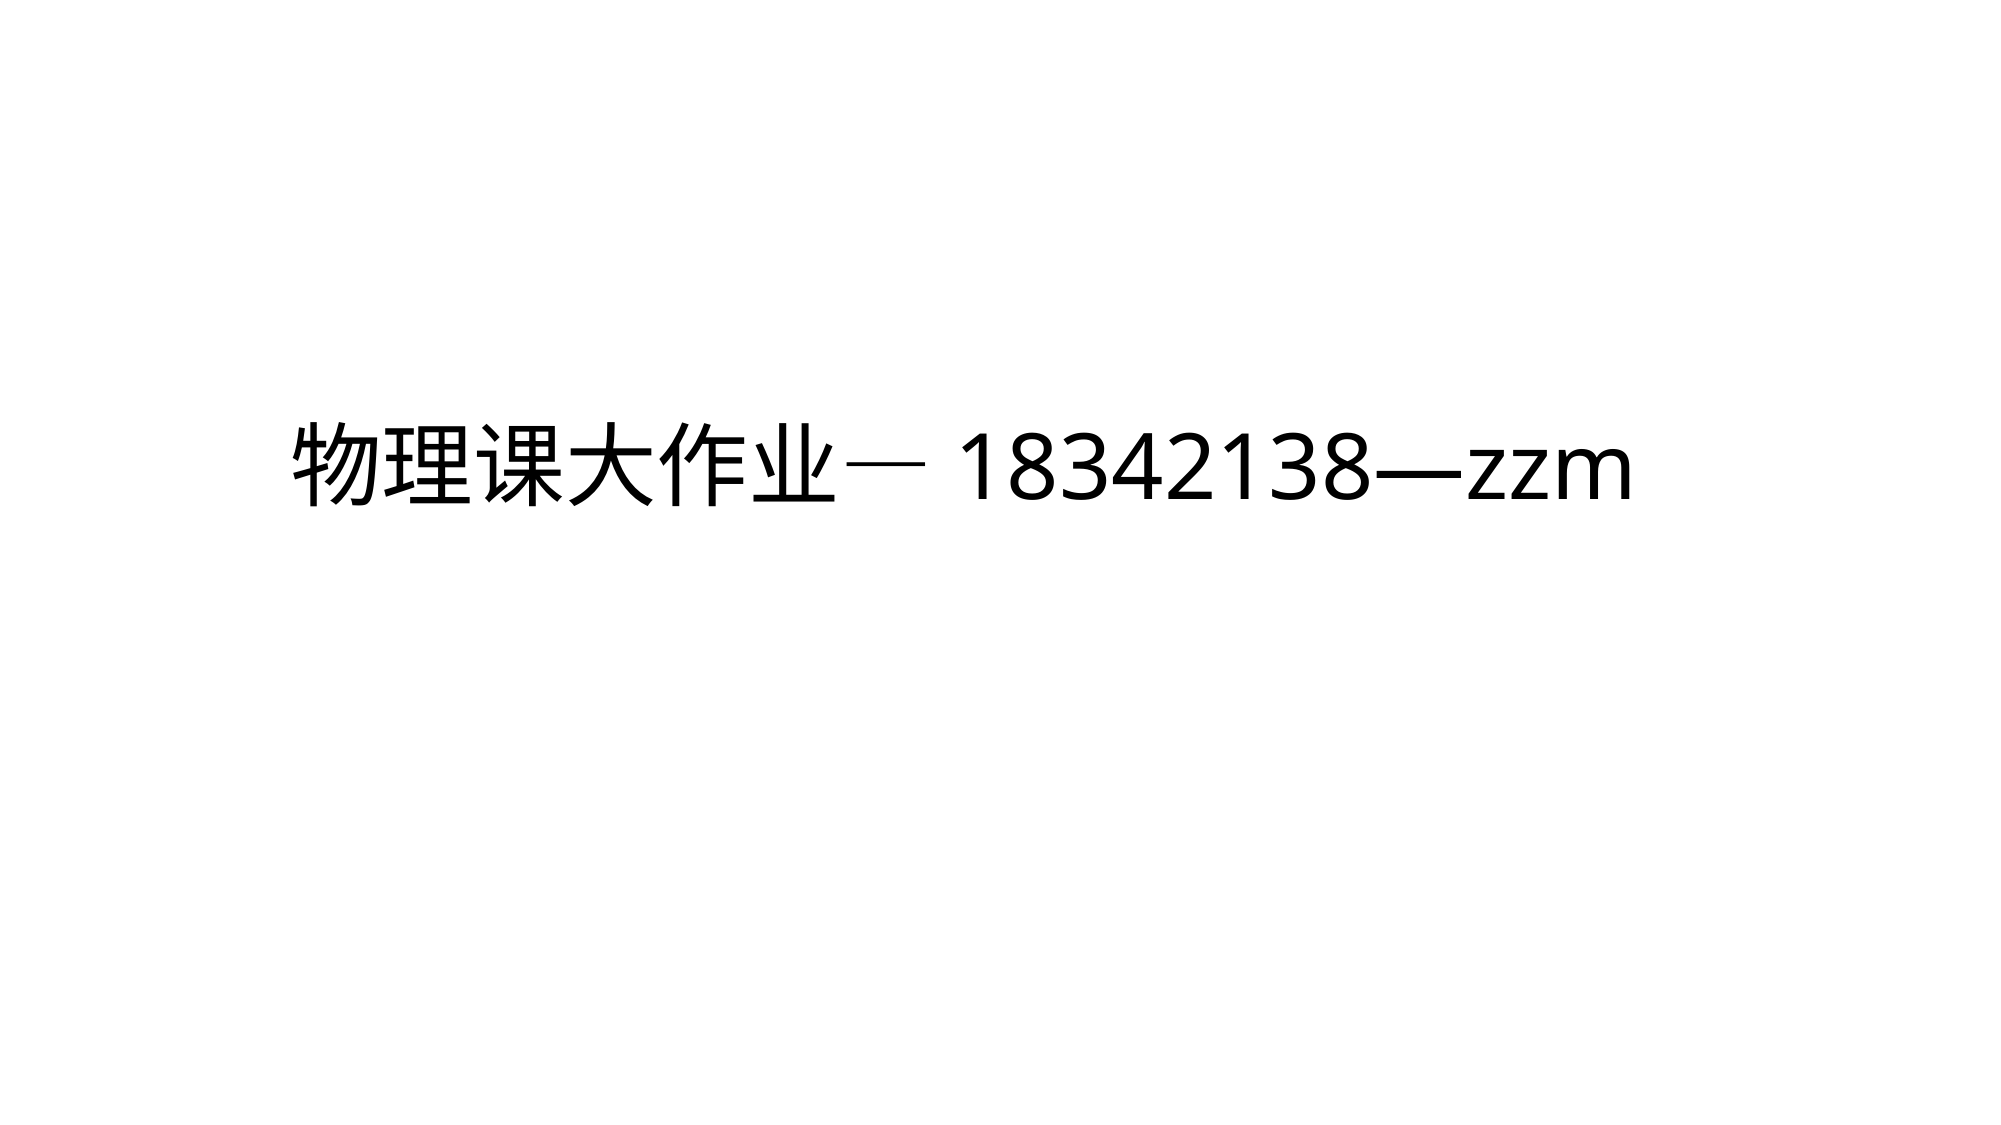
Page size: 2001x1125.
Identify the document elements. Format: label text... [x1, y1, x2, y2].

title 物理课大作业—18342138—zzm [275, 360, 2000, 579]
